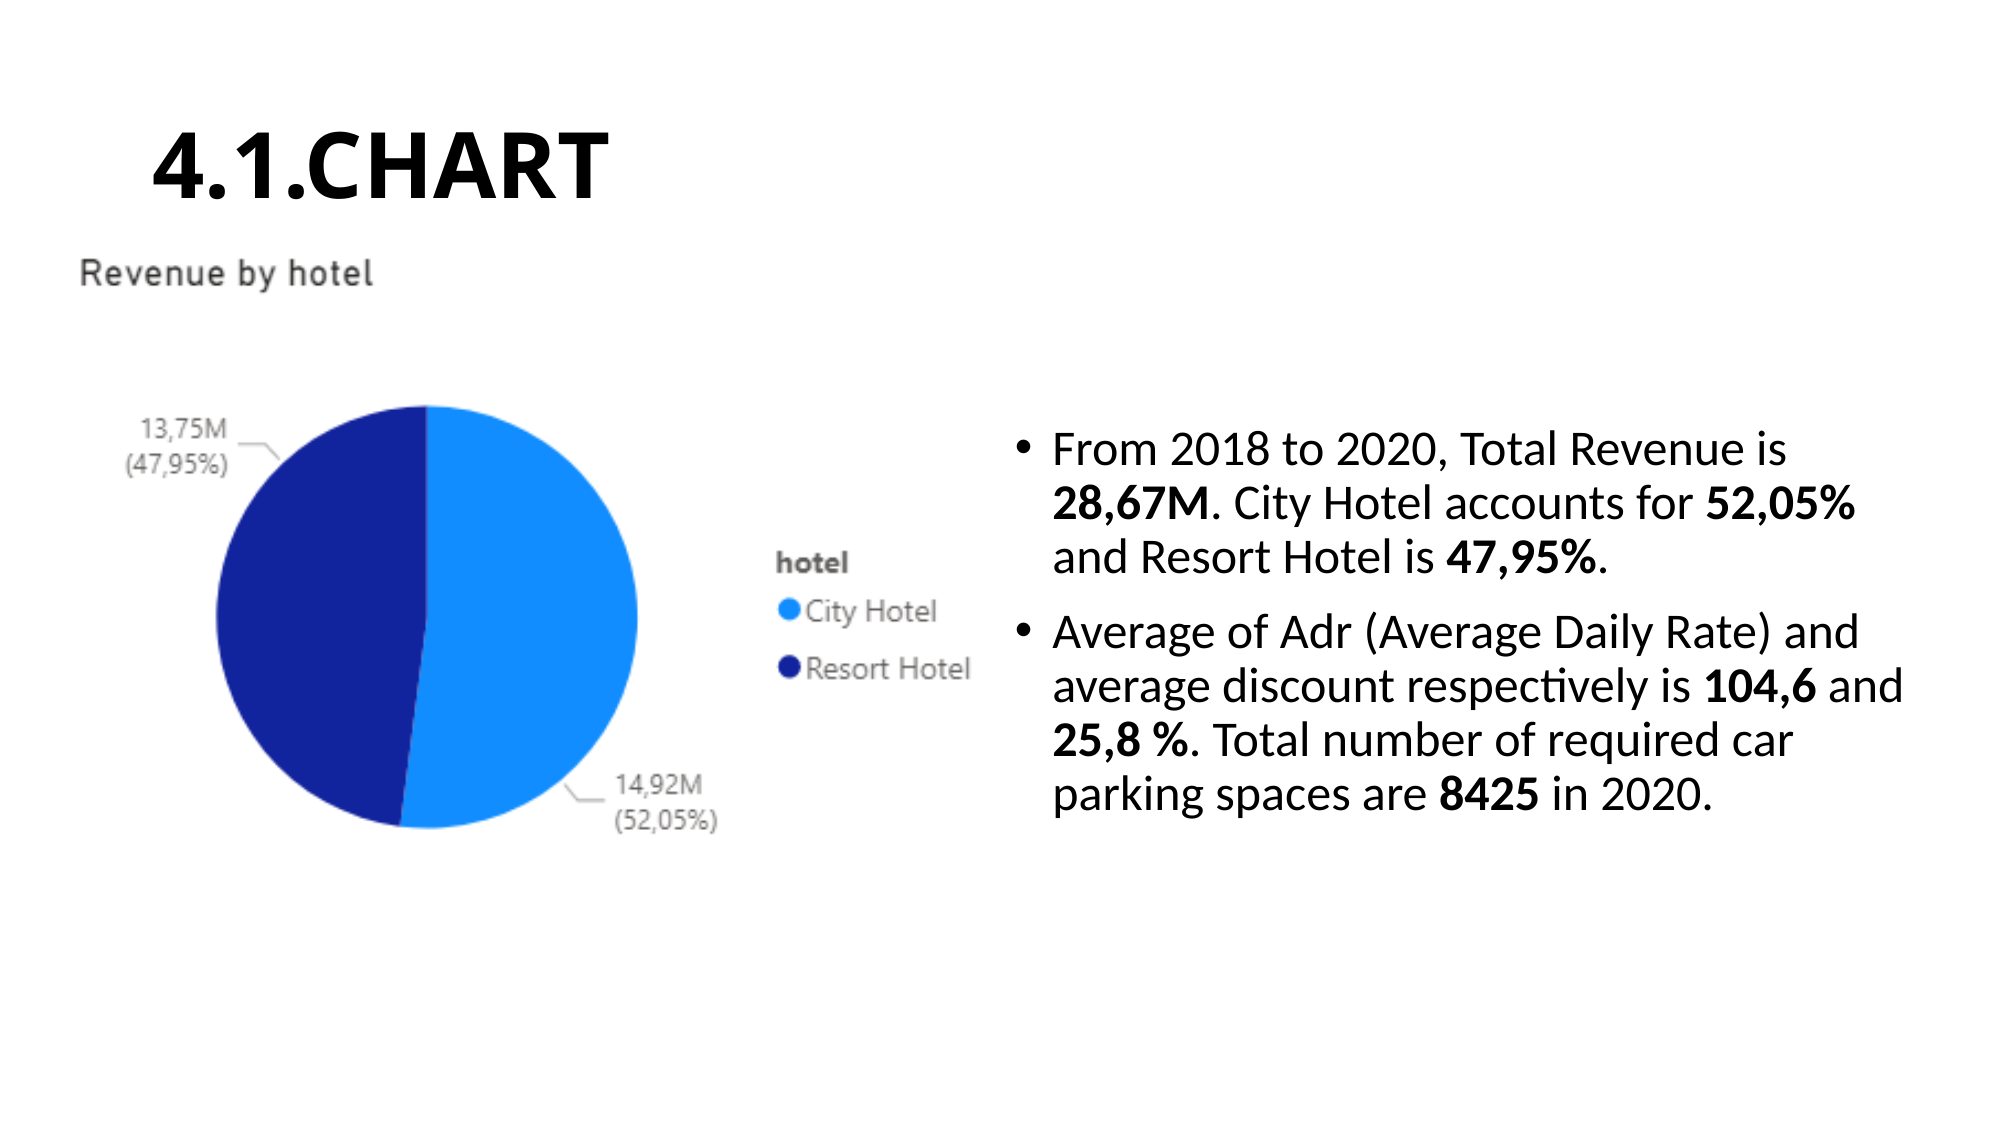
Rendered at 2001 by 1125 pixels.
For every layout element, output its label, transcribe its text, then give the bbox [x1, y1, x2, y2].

title 4.1.CHART [137, 59, 1863, 278]
list From 2018 to 2020, Total Revenue is 28,67M. City Hotel accounts for 52,05% and Resort Hotel is 47,95%. Average of Adr (Average Daily Rate) and average discount respectively is 104,6 and 25,8 %. Total number of required car parking spaces are 8425 in 2020. [999, 414, 1927, 914]
picture [72, 253, 1000, 872]
